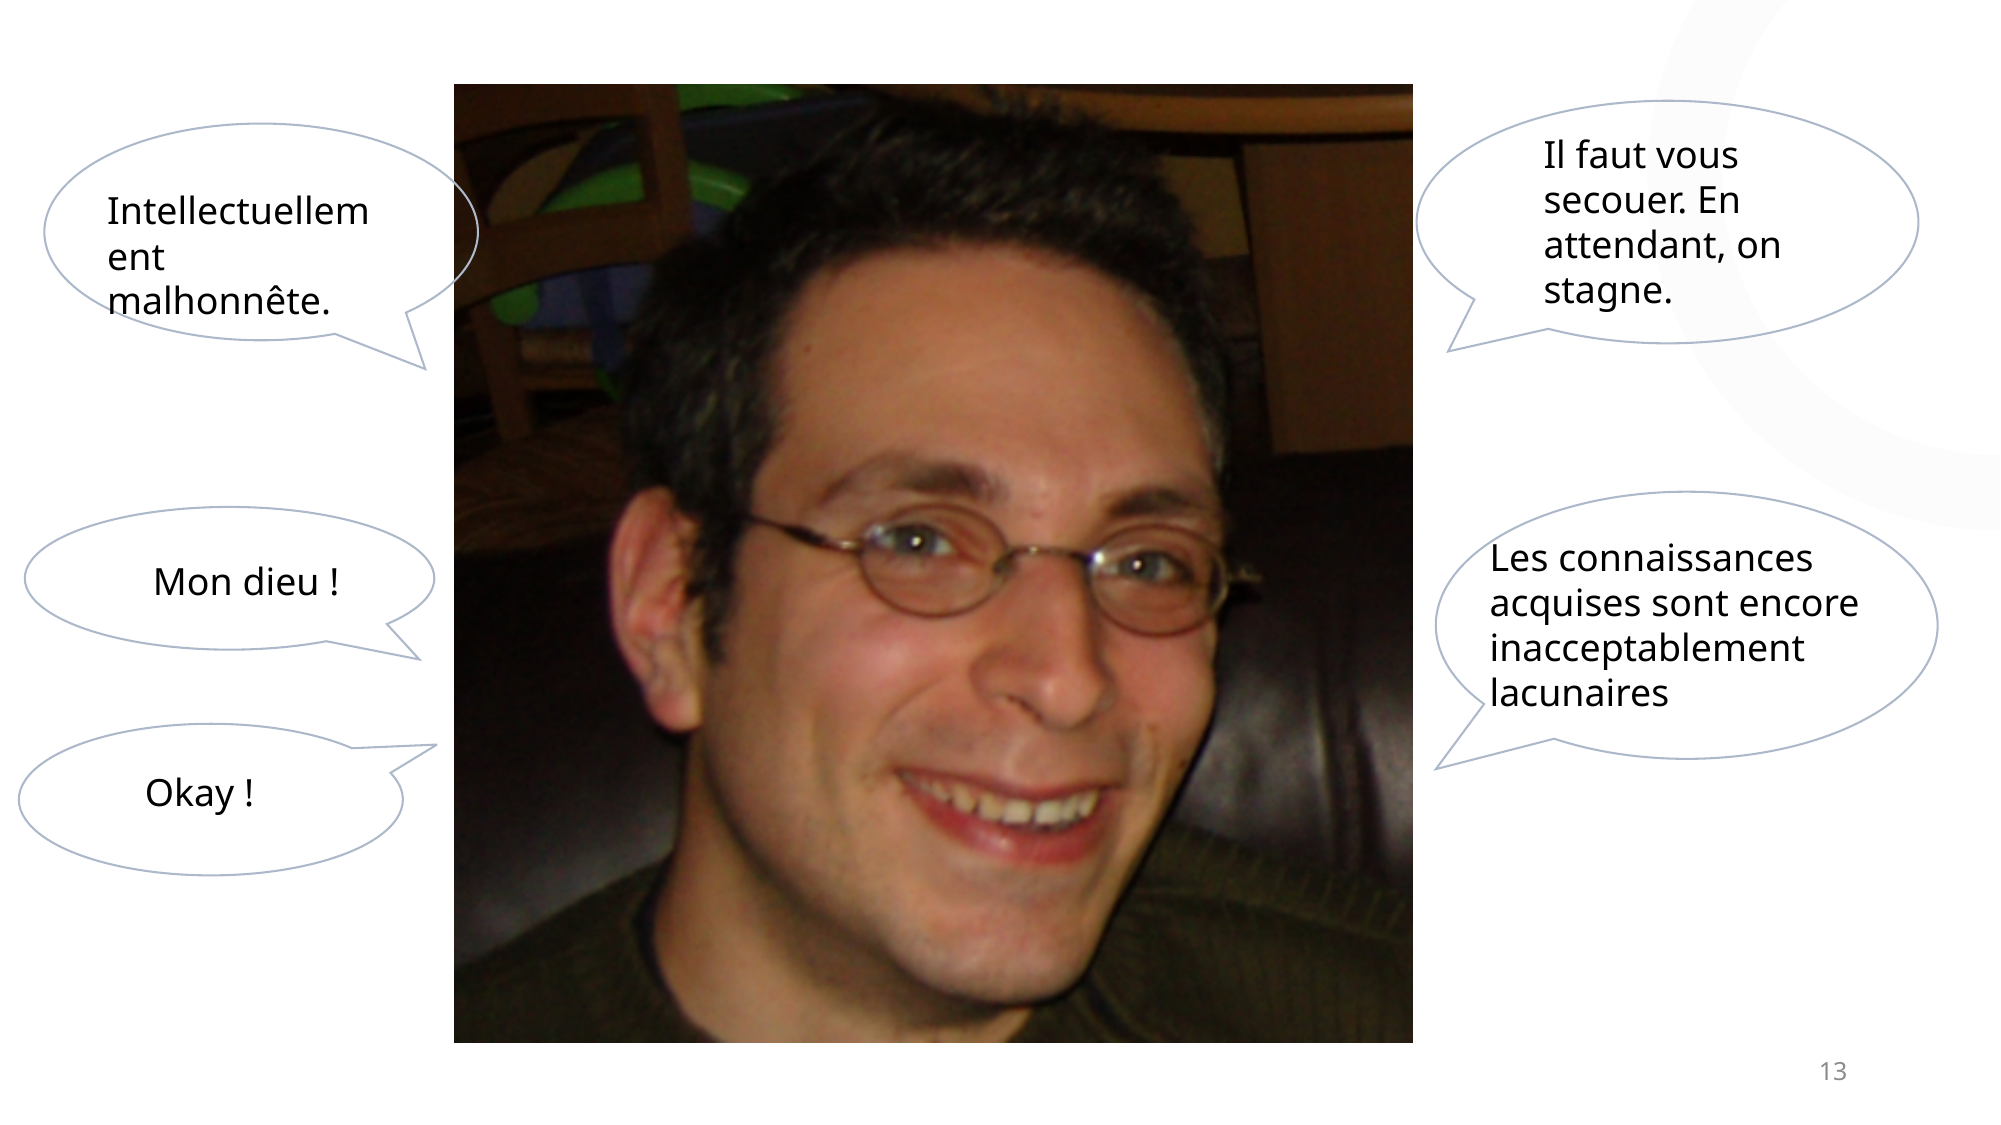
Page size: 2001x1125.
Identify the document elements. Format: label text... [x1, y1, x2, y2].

slide_number 13 [1412, 1042, 1863, 1103]
text_box Okay ! [44, 761, 355, 822]
text_box [1415, 99, 1822, 353]
text_box [1433, 715, 1863, 771]
text_box Il faut vous secouer. En attendant, on stagne. [1528, 123, 1840, 319]
text_box [17, 722, 438, 877]
text_box Mon dieu ! [138, 550, 449, 611]
text_box [27, 44, 231, 236]
text_box [1840, 132, 1920, 312]
text_box [1925, 581, 1939, 670]
text_box Les connaissances acquises sont encore inacceptablement lacunaires [1474, 526, 1925, 722]
text_box [1434, 553, 1474, 698]
text_box [1516, 490, 1857, 526]
text_box [23, 505, 423, 662]
text_box [43, 122, 454, 371]
text_box Intellectuellement malhonnête. [92, 180, 403, 330]
picture [454, 84, 1413, 1043]
